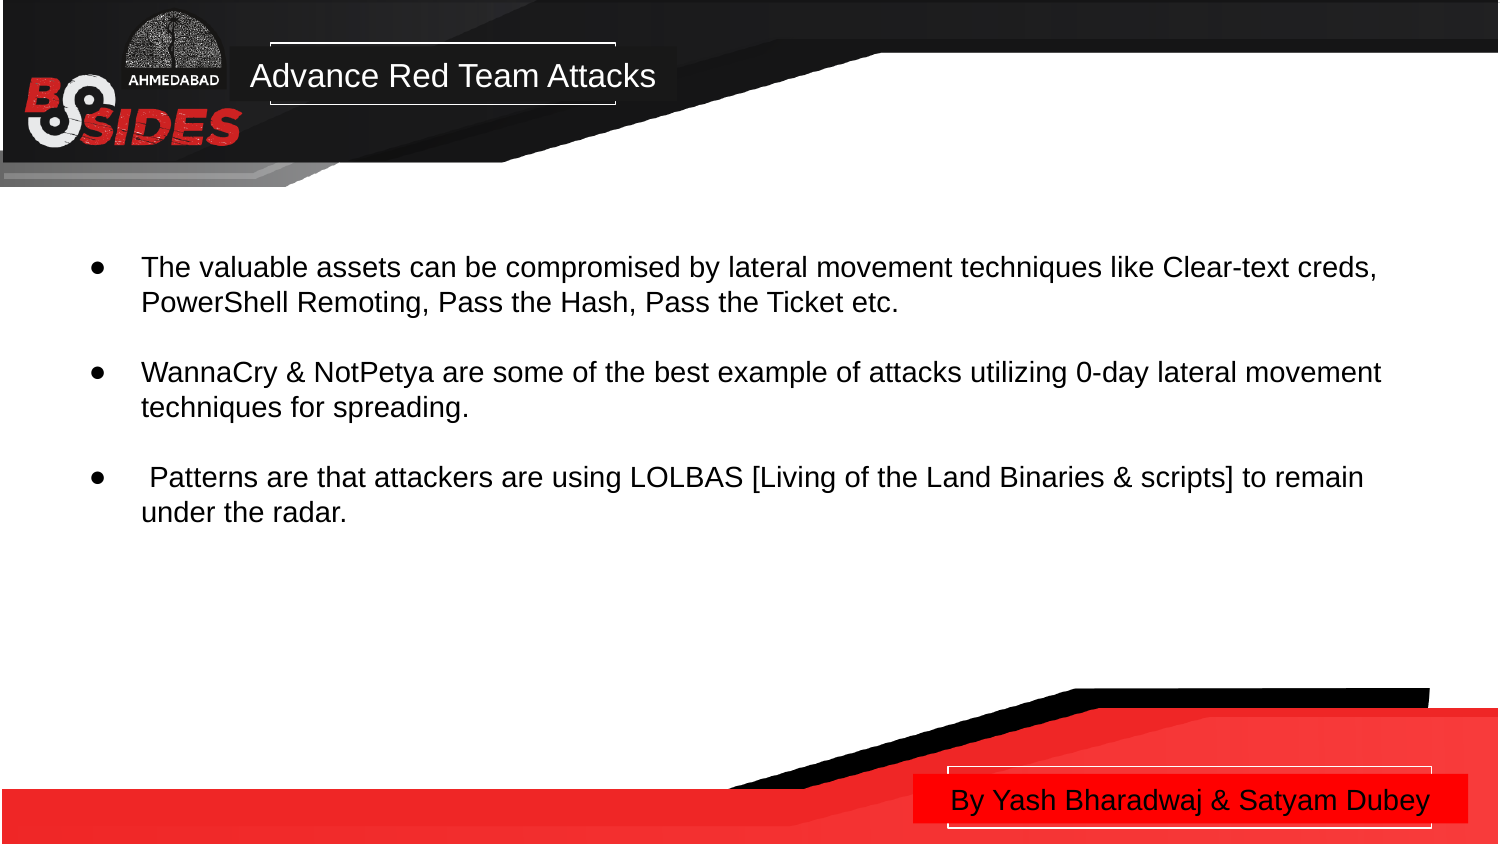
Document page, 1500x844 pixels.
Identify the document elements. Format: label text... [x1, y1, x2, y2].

list The valuable assets can be compromised by lateral movement techniques like Clear-text creds, PowerShell Remoting, Pass the Hash, Pass the Ticket etc. WannaCry & NotPetya are some of the best example of attacks utilizing 0-day lateral movement techniques for spreading. Patterns are that attackers are using LOLBAS [Living of the Land Binaries & scripts] to remain under the radar. [51, 233, 1449, 672]
text_box Advance Red Team Attacks [229, 46, 677, 102]
text_box By Yash Bharadwaj & Satyam Dubey [913, 773, 1469, 824]
picture [0, 0, 1500, 844]
